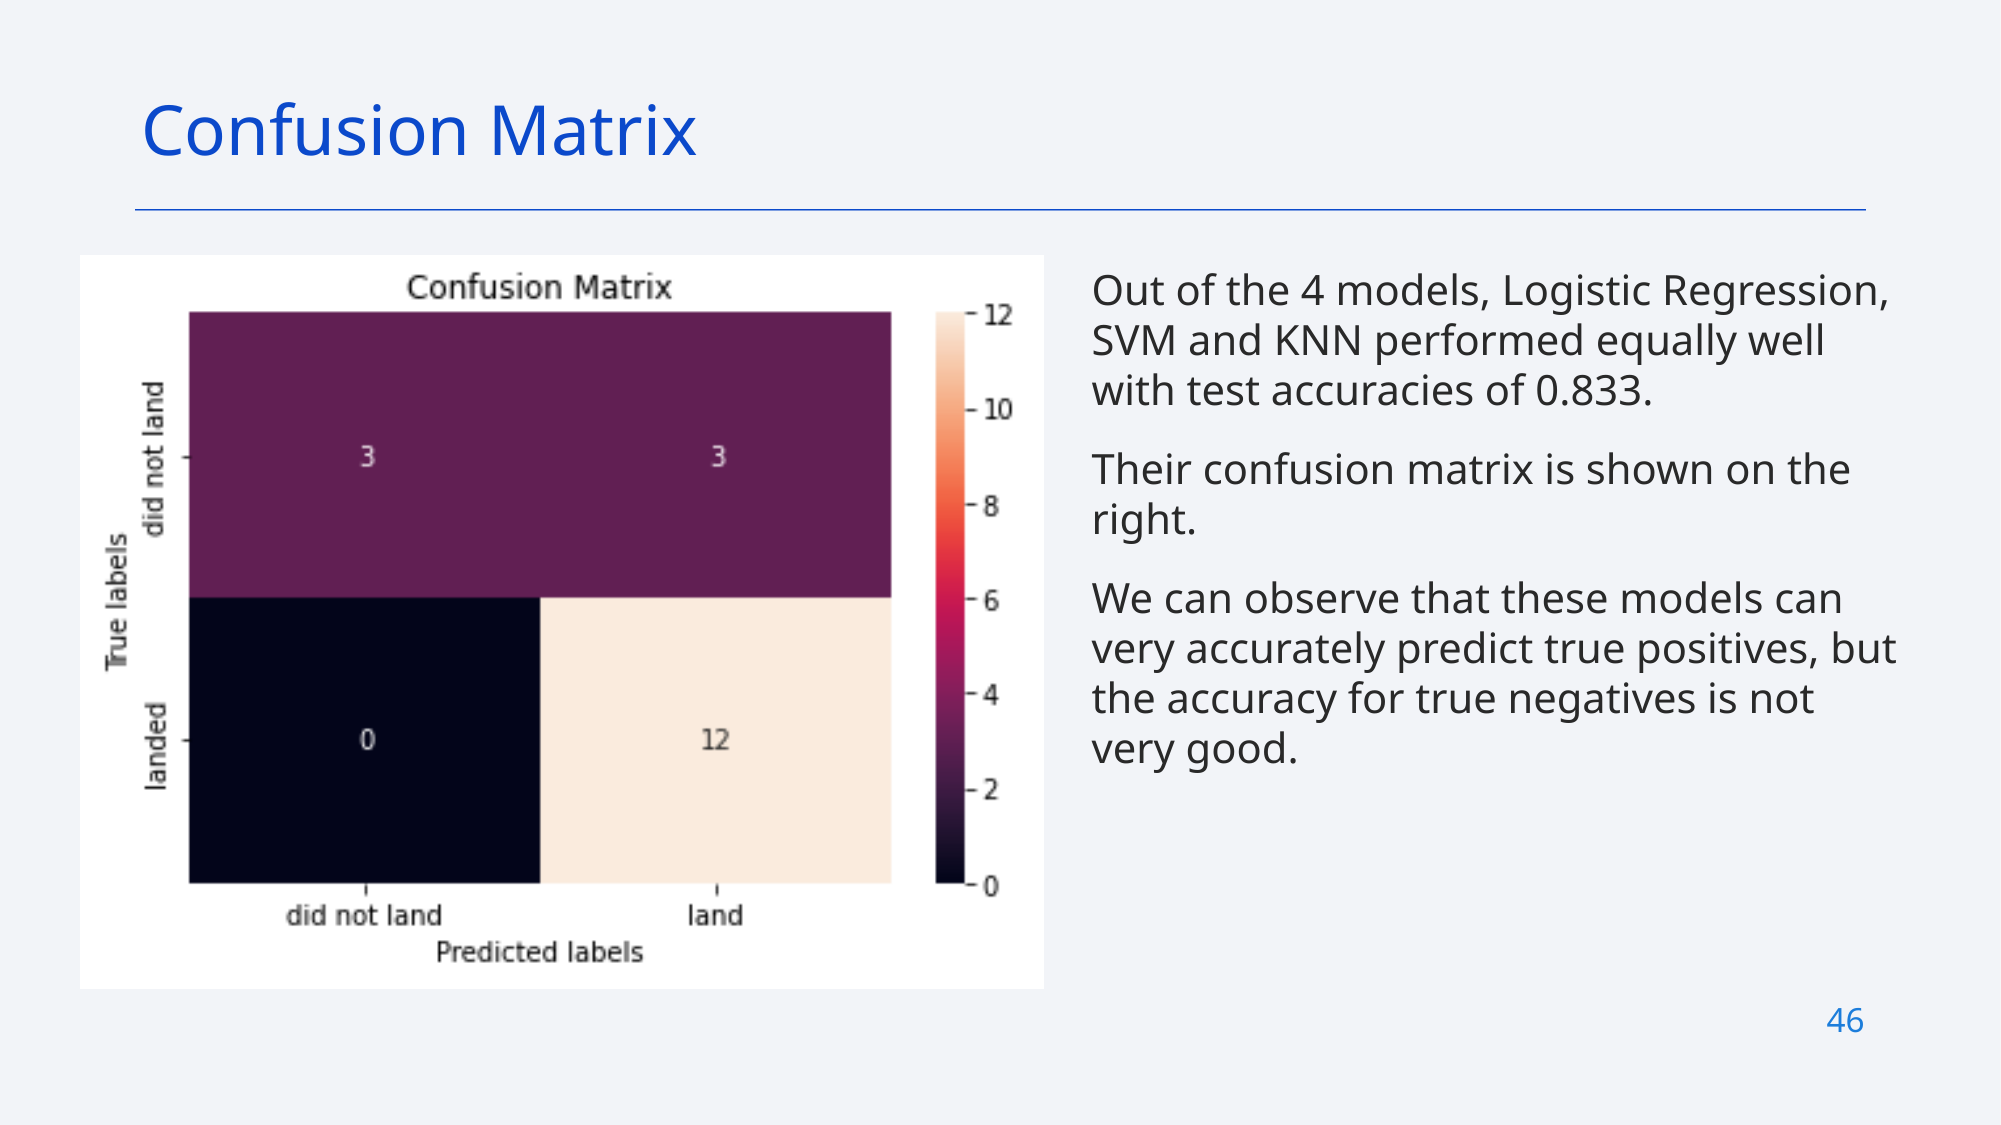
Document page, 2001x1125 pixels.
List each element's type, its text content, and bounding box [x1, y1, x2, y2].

list Out of the 4 models, Logistic Regression, SVM and KNN performed equally well with test accuracies of 0.833. Their confusion matrix is shown on the right. We can observe that these models can very accurately predict true positives, but the accuracy for true negatives is not very good. [1076, 255, 1920, 838]
picture [0, 0, 2001, 1125]
text_box Confusion Matrix [126, 88, 1852, 179]
slide_number 46 [1429, 988, 1880, 1055]
